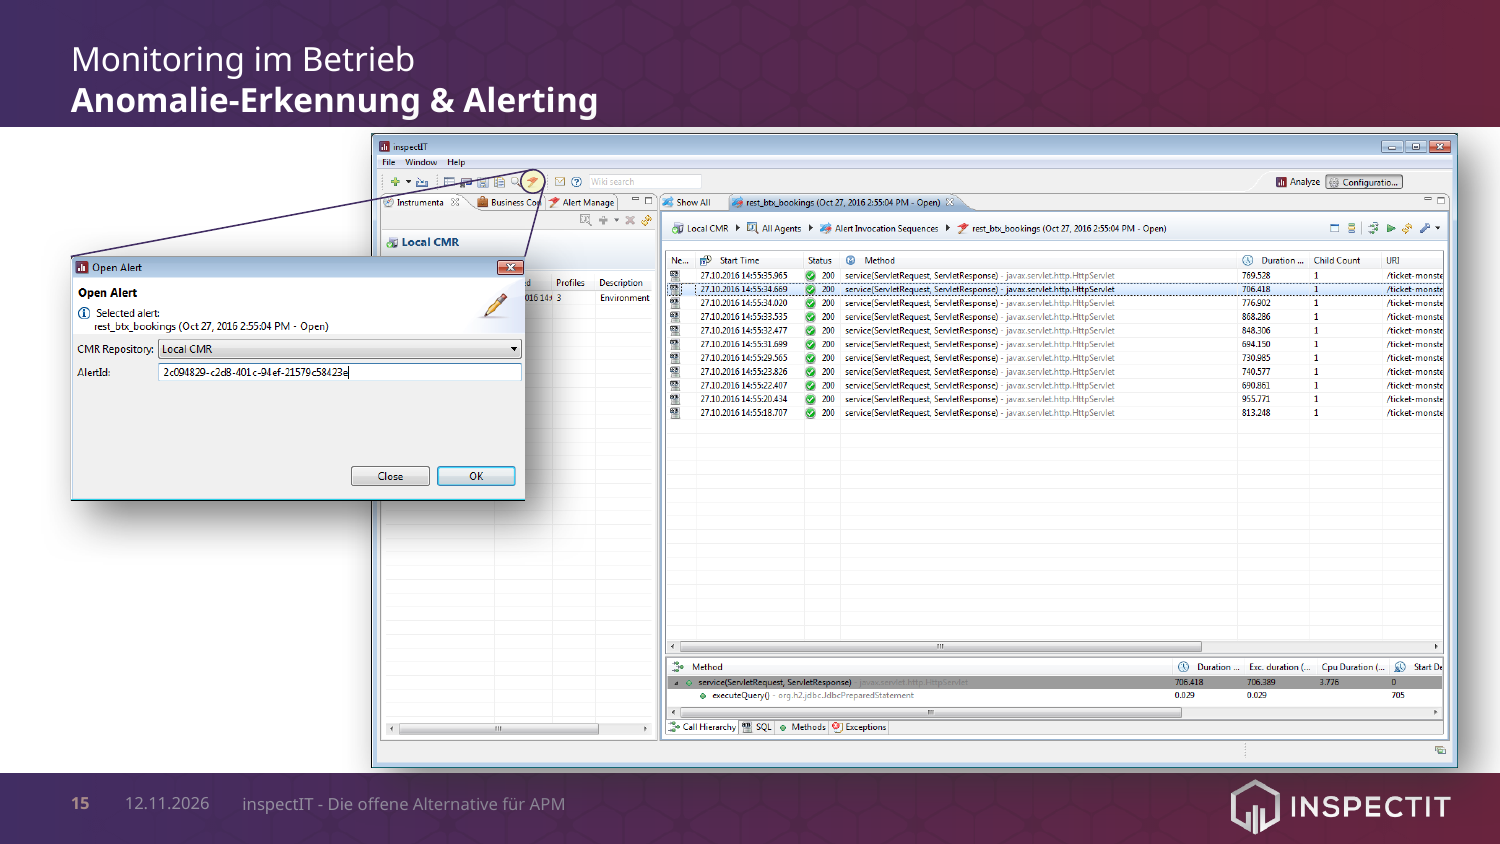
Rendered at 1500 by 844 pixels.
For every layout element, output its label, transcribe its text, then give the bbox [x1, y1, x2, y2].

title Monitoring im Betrieb [70, 28, 1430, 115]
picture [70, 133, 1458, 768]
picture [0, 0, 1500, 127]
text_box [524, 181, 546, 257]
slide_number 15 [70, 782, 122, 827]
footer inspectIT - Die offene Alternative für APM [242, 782, 1081, 827]
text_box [70, 169, 534, 257]
text_box Anomalie-Erkennung & Alerting [70, 79, 613, 124]
picture [0, 773, 1500, 844]
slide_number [124, 782, 236, 827]
